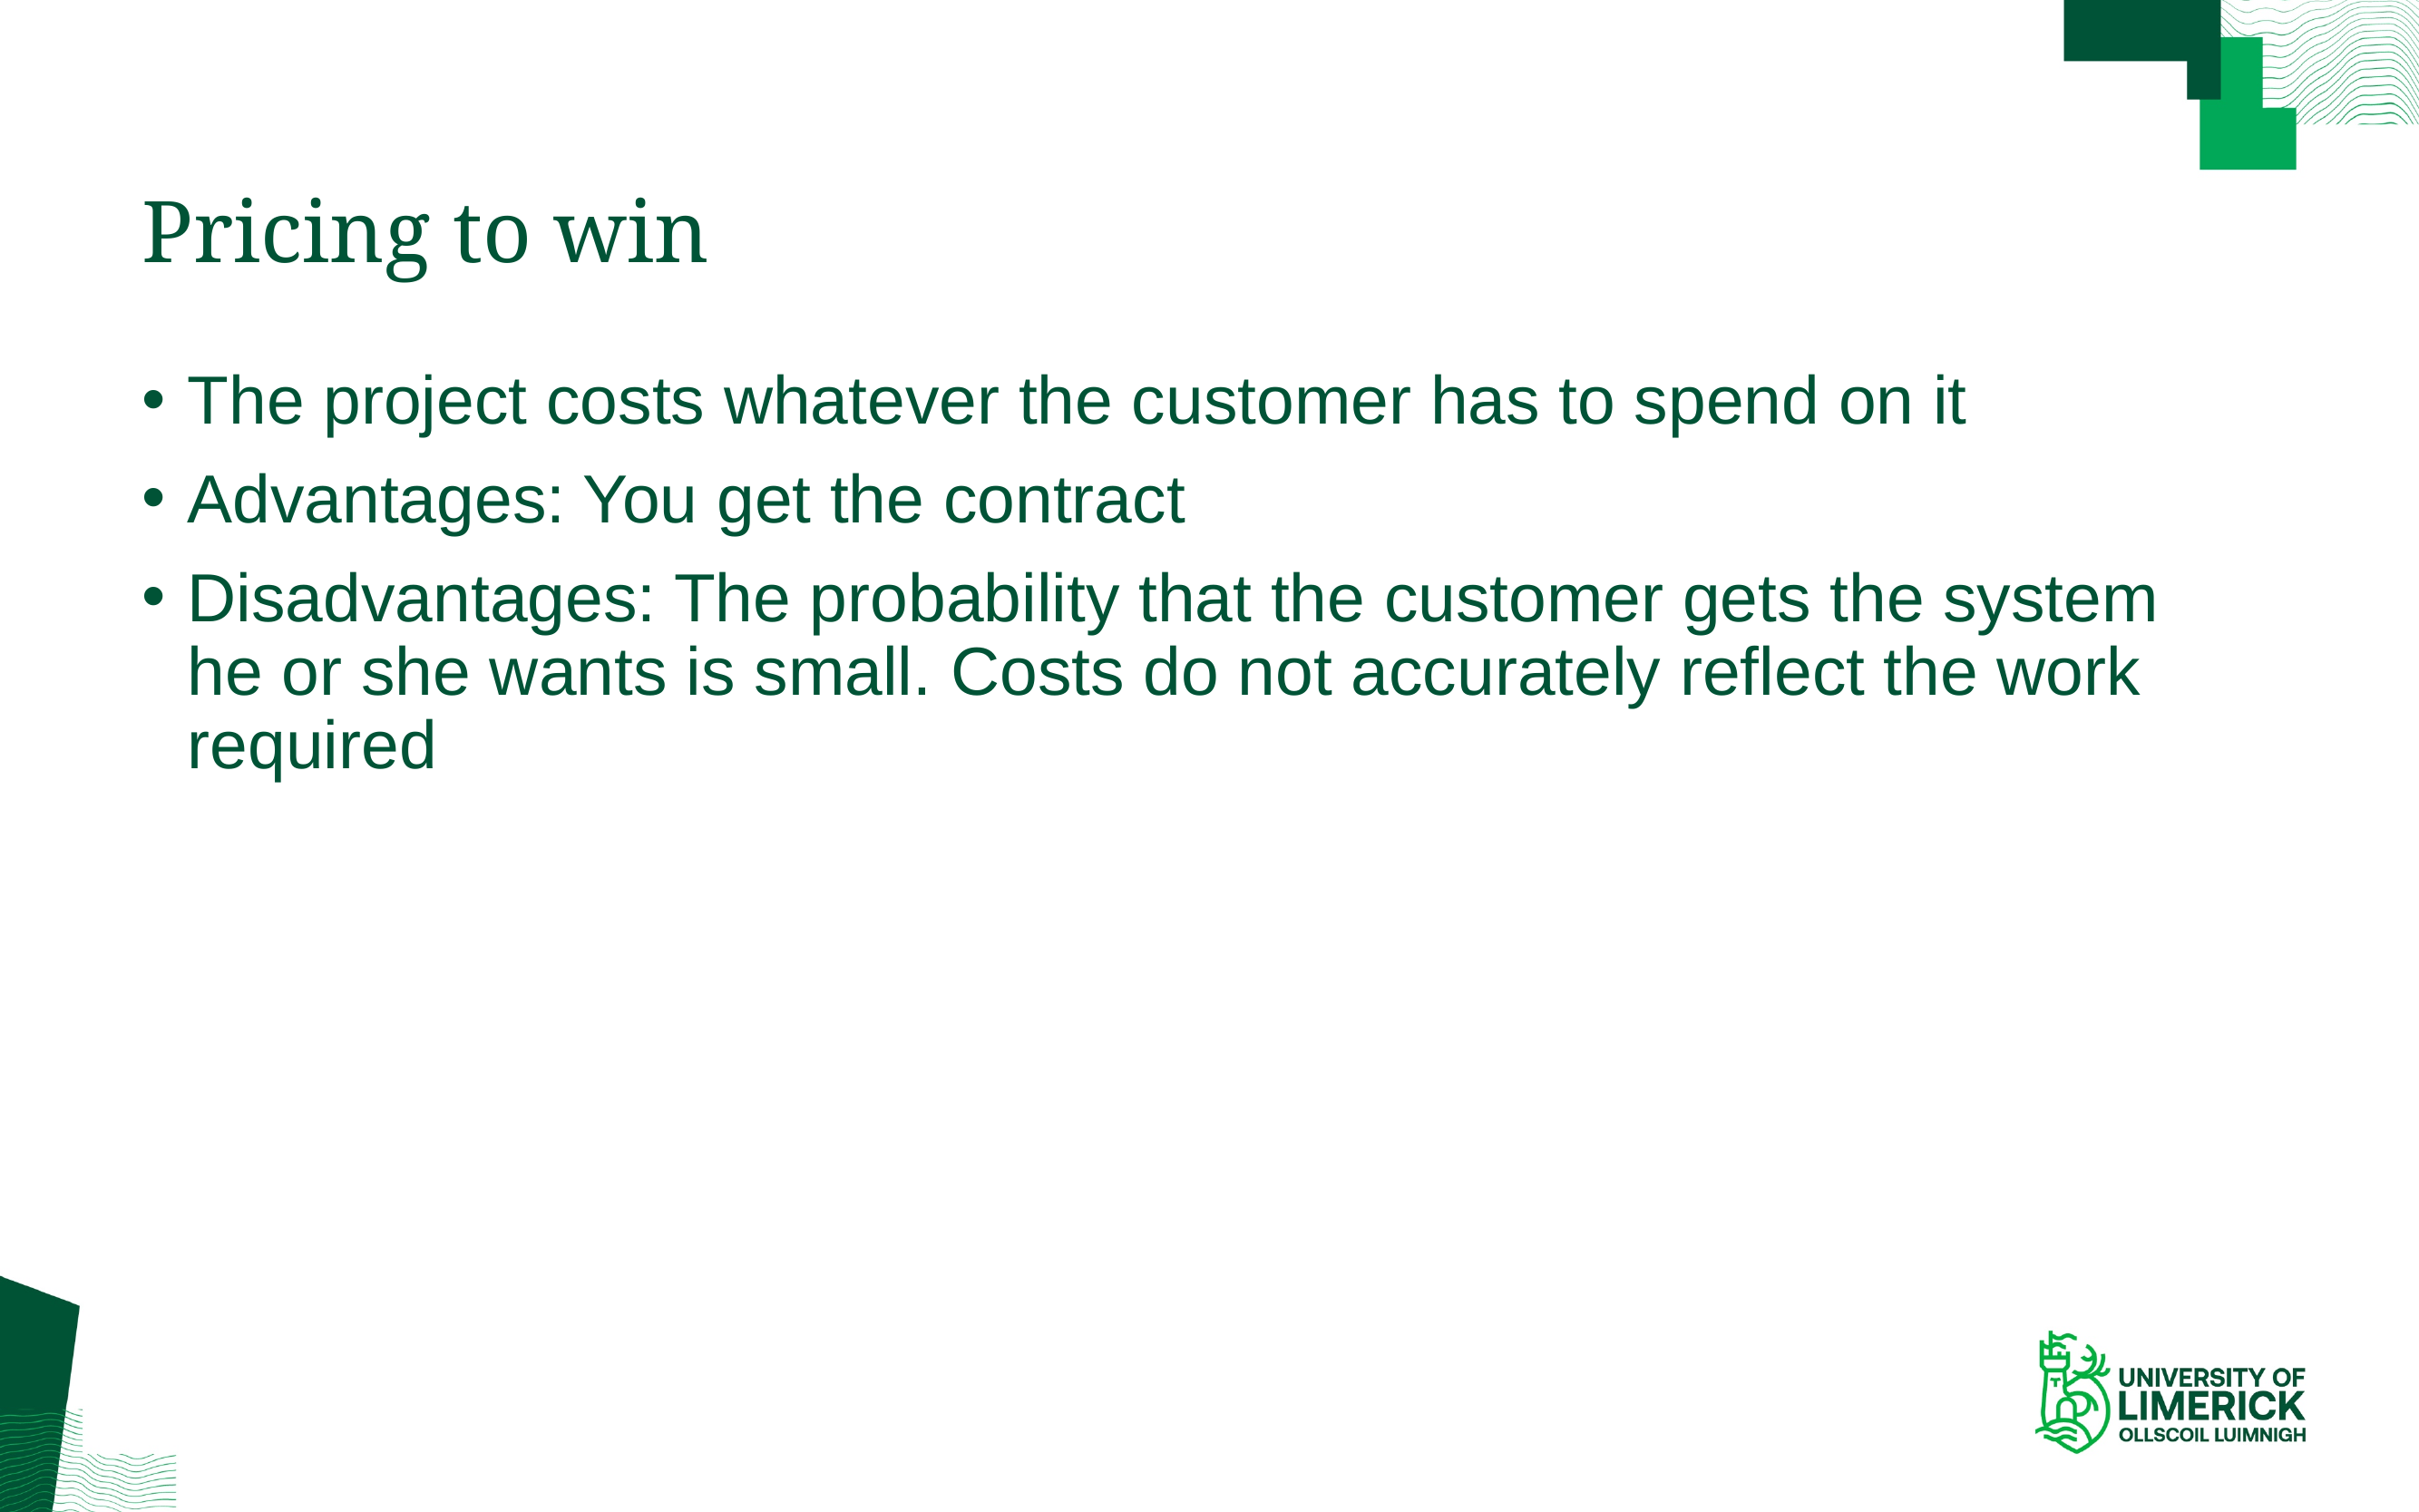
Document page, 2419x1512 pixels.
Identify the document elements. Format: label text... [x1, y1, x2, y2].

title Pricing to win [128, 181, 2215, 337]
picture [0, 0, 2419, 1512]
list The project costs whatever the customer has to spend on it Advantages: You get the contract Disadvantages: The probability that the customer gets the system he or she wants is small. Costs do not accurately reflect the work required [128, 358, 2215, 1069]
